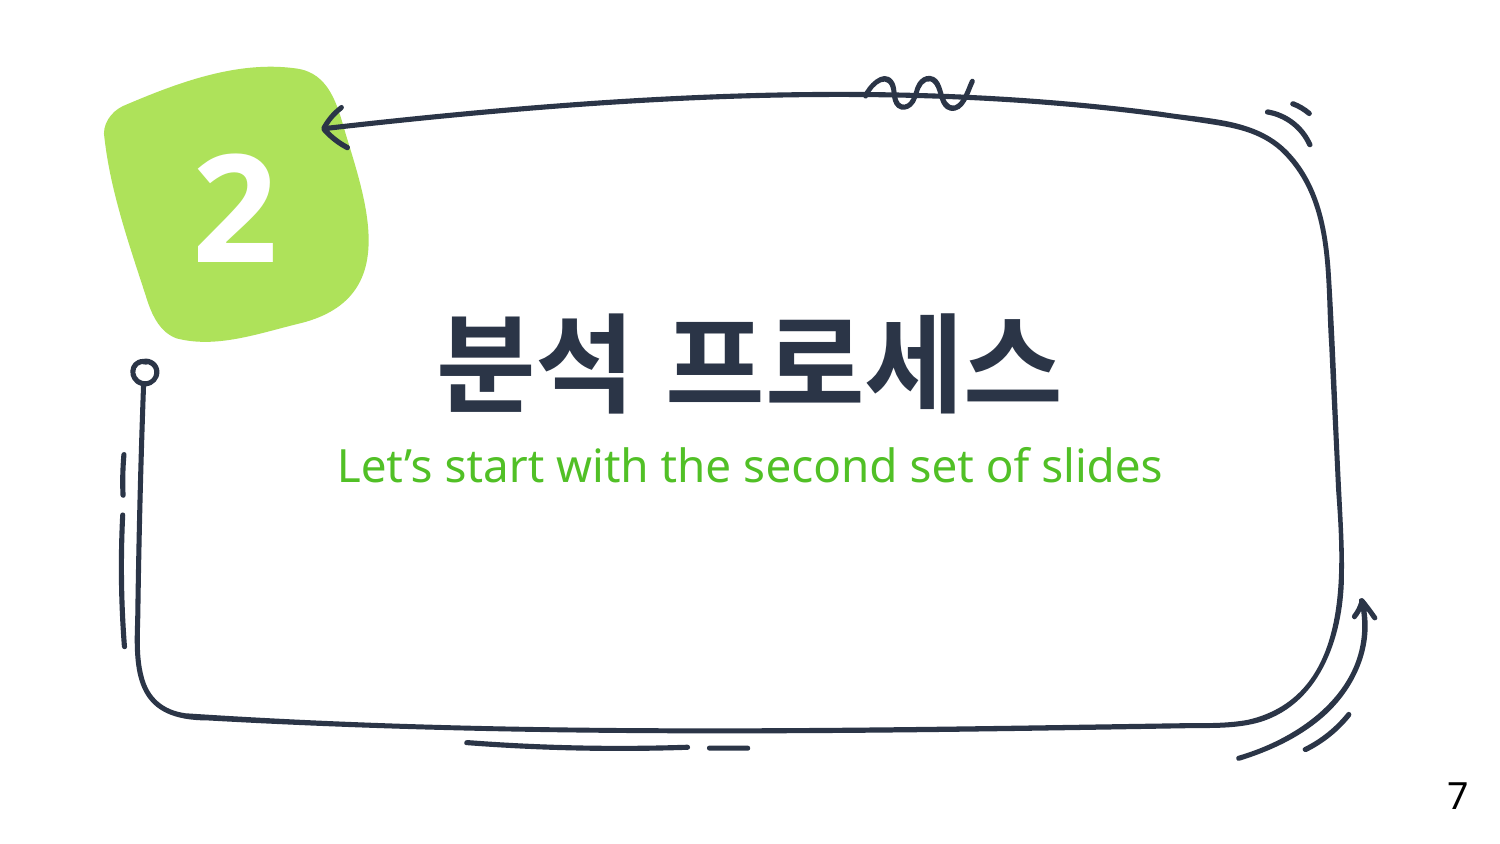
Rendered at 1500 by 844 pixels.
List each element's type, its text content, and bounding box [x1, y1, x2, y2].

text_box 7 [1378, 769, 1469, 820]
text_box 2 [112, 80, 358, 325]
subtitle Let’s start with the second set of slides [290, 437, 1210, 501]
title 분석 프로세스 [290, 318, 1210, 429]
